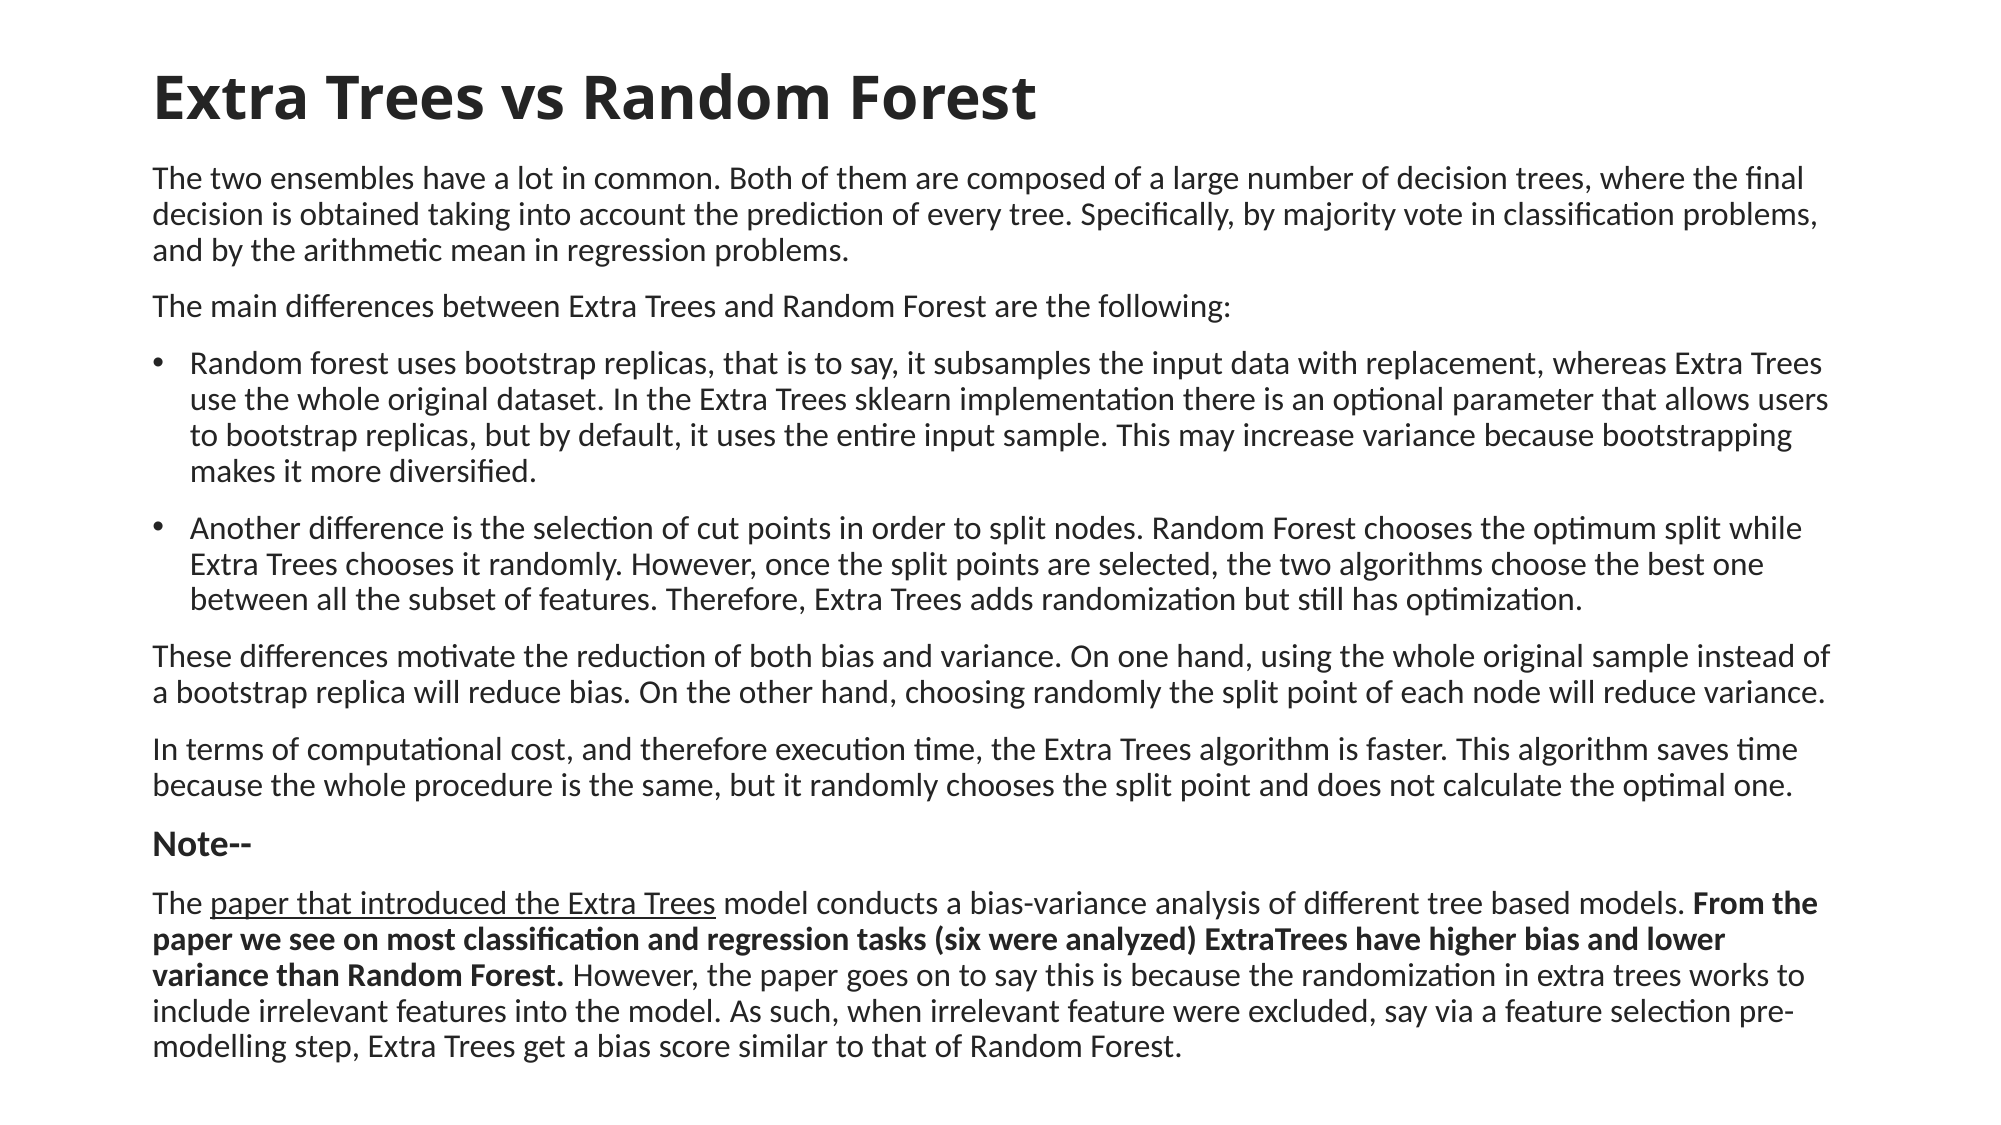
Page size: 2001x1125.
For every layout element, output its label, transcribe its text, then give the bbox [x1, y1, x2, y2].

list The two ensembles have a lot in common. Both of them are composed of a large number of decision trees, where the final decision is obtained taking into account the prediction of every tree. Specifically, by majority vote in classification problems, and by the arithmetic mean in regression problems. The main differences between Extra Trees and Random Forest are the following: Random forest uses bootstrap replicas, that is to say, it subsamples the input data with replacement, whereas Extra Trees use the whole original dataset. In the Extra Trees sklearn implementation there is an optional parameter that allows users to bootstrap replicas, but by default, it uses the entire input sample. This may increase variance because bootstrapping makes it more diversified. Another difference is the selection of cut points in order to split nodes. Random Forest chooses the optimum split while Extra Trees chooses it randomly. However, once the split points are selected, the two algorithms choose the best one between all the subset of features. Therefore, Extra Trees adds randomization but still has optimization. These differences motivate the reduction of both bias and variance. On one hand, using the whole original sample instead of a bootstrap replica will reduce bias. On the other hand, choosing randomly the split point of each node will reduce variance. In terms of computational cost, and therefore execution time, the Extra Trees algorithm is faster. This algorithm saves time because the whole procedure is the same, but it randomly chooses the split point and does not calculate the optimal one. Note-- The paper that introduced the Extra Trees model conducts a bias-variance analysis of different tree based models. From the paper we see on most classification and regression tasks (six were analyzed) ExtraTrees have higher bias and lower variance than Random Forest. However, the paper goes on to say this is because the randomization in extra trees works to include irrelevant features into the model. As such, when irrelevant feature were excluded, say via a feature selection pre-modelling step, Extra Trees get a bias score similar to that of Random Forest. [137, 153, 1863, 1091]
title Extra Trees vs Random Forest [137, 59, 1863, 141]
